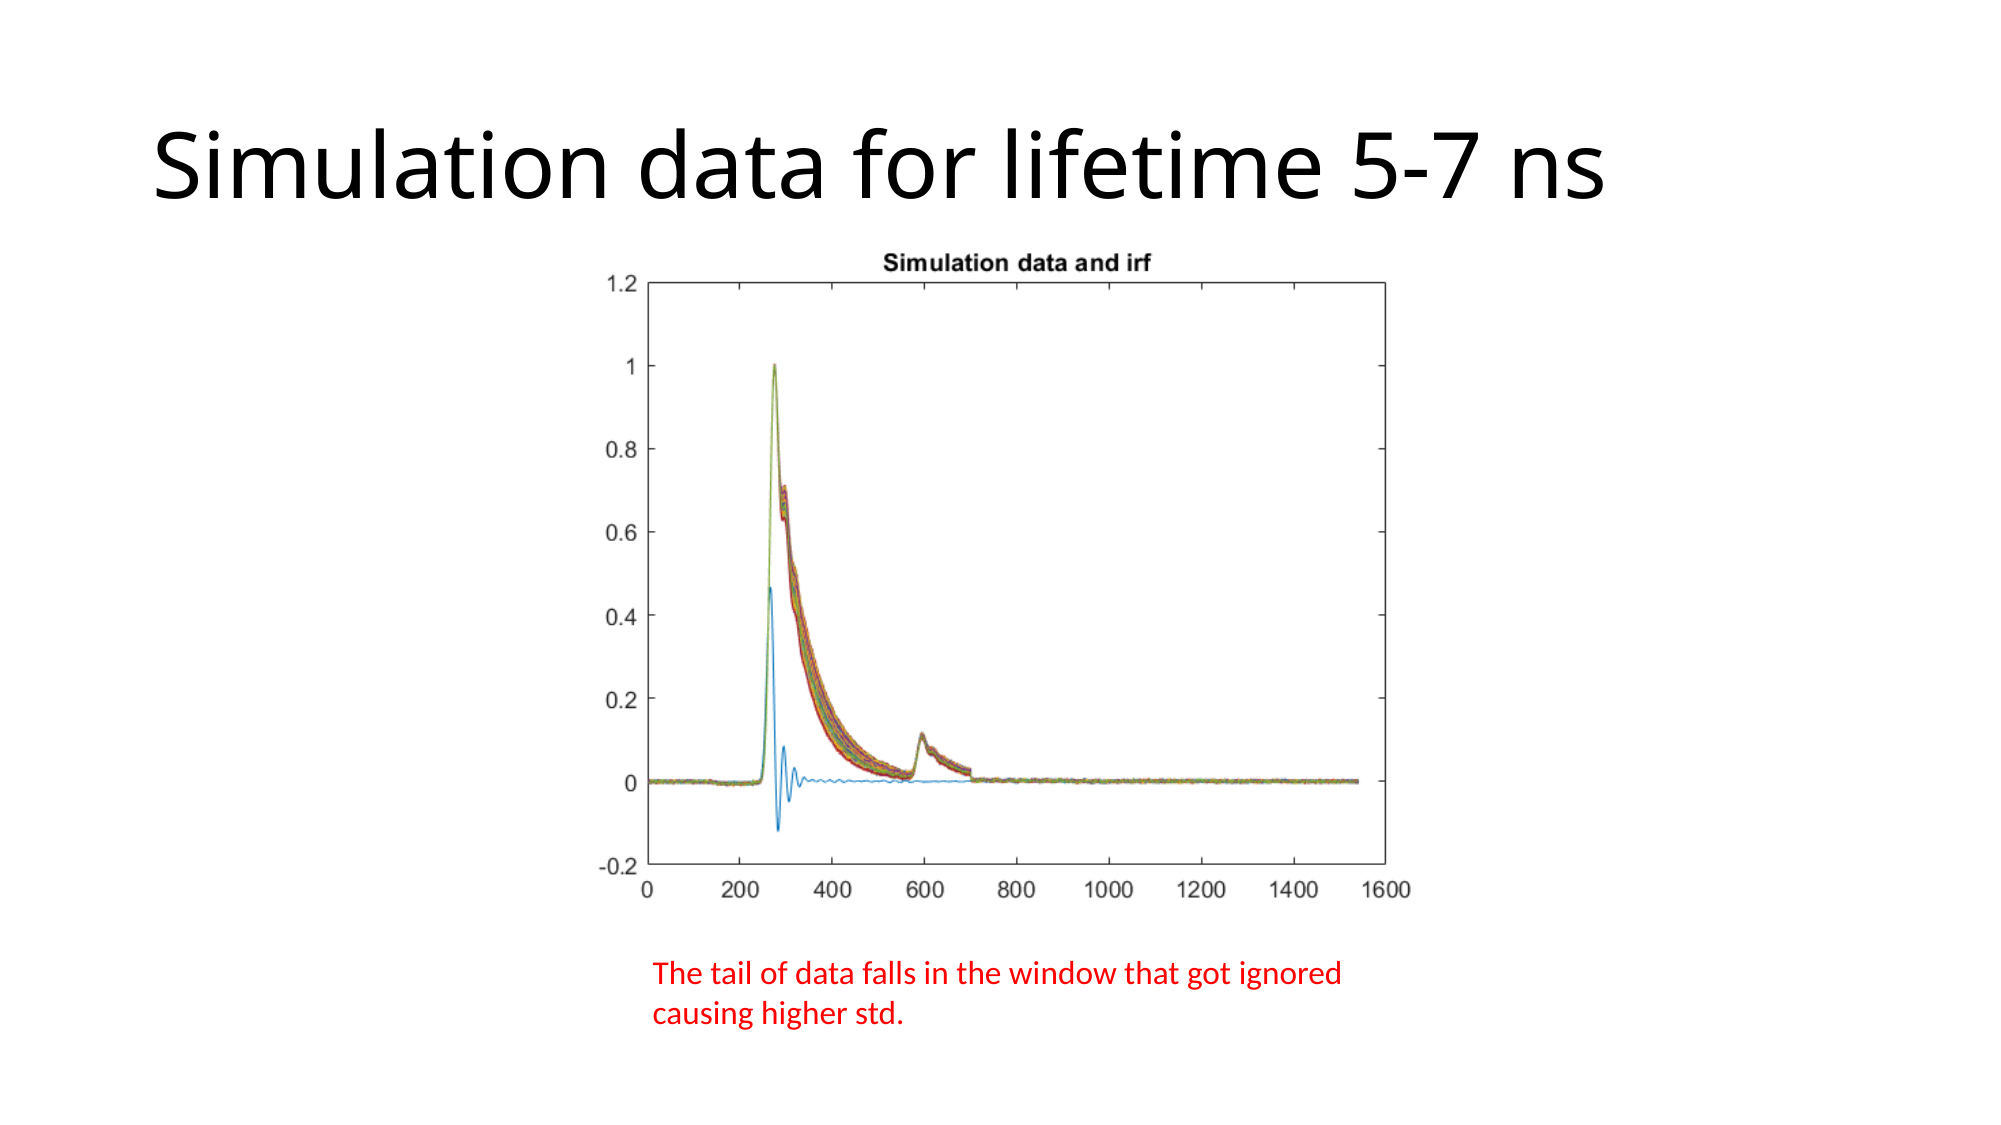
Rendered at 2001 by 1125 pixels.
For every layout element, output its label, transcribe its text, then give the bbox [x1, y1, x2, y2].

title Simulation data for lifetime 5-7 ns [137, 59, 1863, 278]
text_box The tail of data falls in the window that got ignored causing higher std. [637, 944, 1388, 1039]
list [524, 229, 1476, 944]
